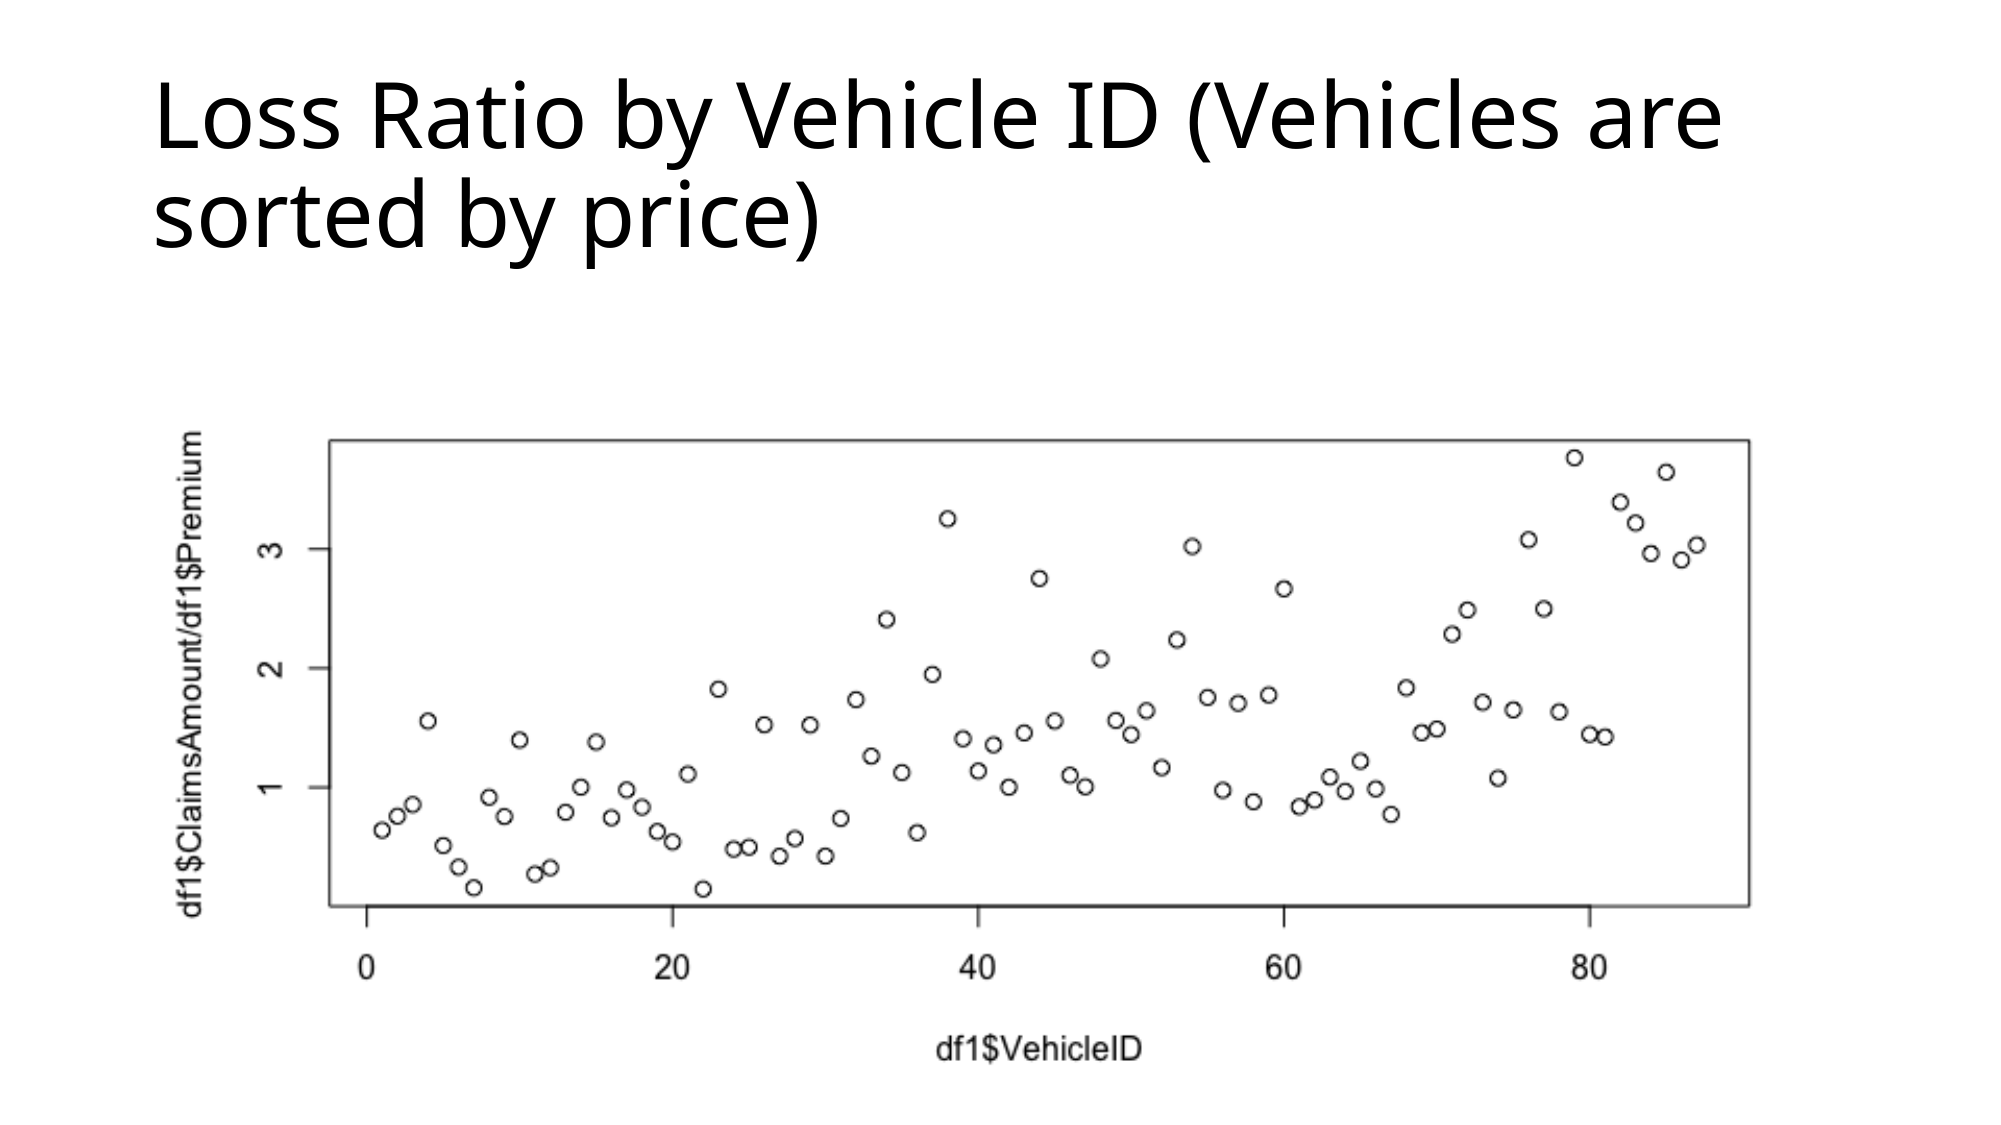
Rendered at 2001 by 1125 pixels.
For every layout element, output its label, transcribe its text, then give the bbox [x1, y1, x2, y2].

picture [166, 277, 1834, 1111]
title Loss Ratio by Vehicle ID (Vehicles are sorted by price) [137, 59, 1863, 278]
